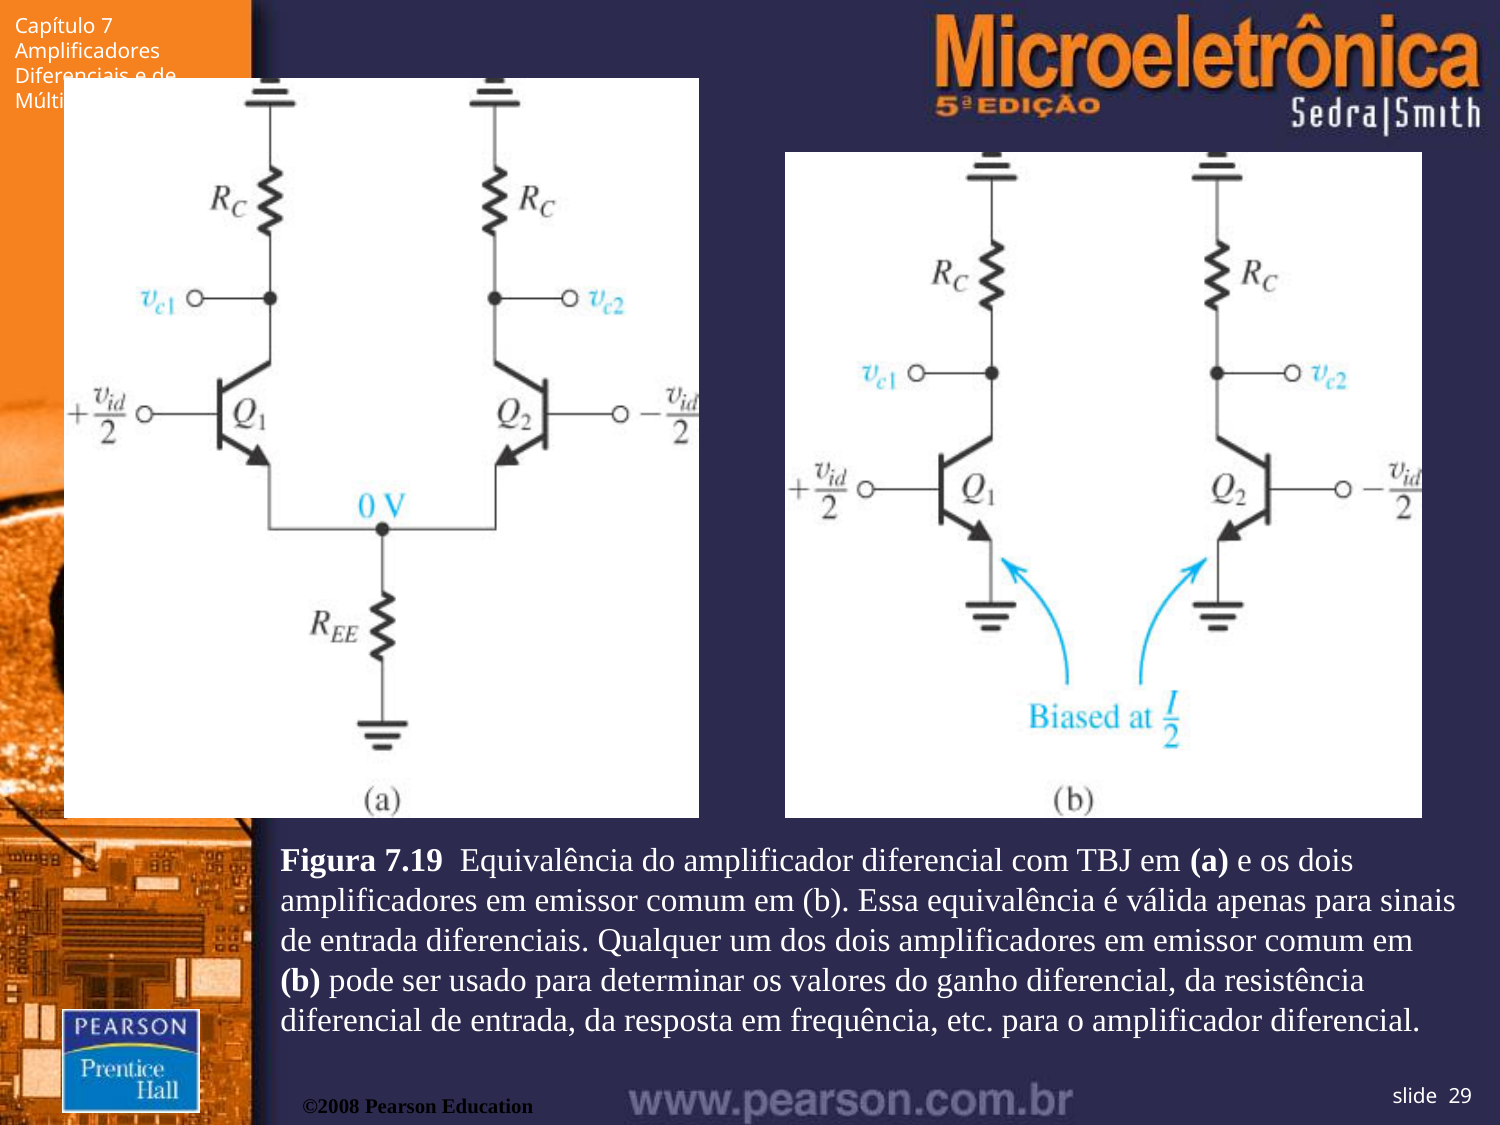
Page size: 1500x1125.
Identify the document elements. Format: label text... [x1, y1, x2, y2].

text_box Figura 7.19 Equivalência do amplificador diferencial com TBJ em (a) e os dois amplificadores em emissor comum em (b). Essa equivalência é válida apenas para sinais de entrada diferenciais. Qualquer um dos dois amplificadores em emissor comum em (b) pode ser usado para determinar os valores do ganho diferencial, da resistência diferencial de entrada, da resposta em frequência, etc. para o amplificador diferencial. [265, 831, 1475, 1046]
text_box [64, 78, 1422, 818]
picture [0, 0, 1500, 1125]
